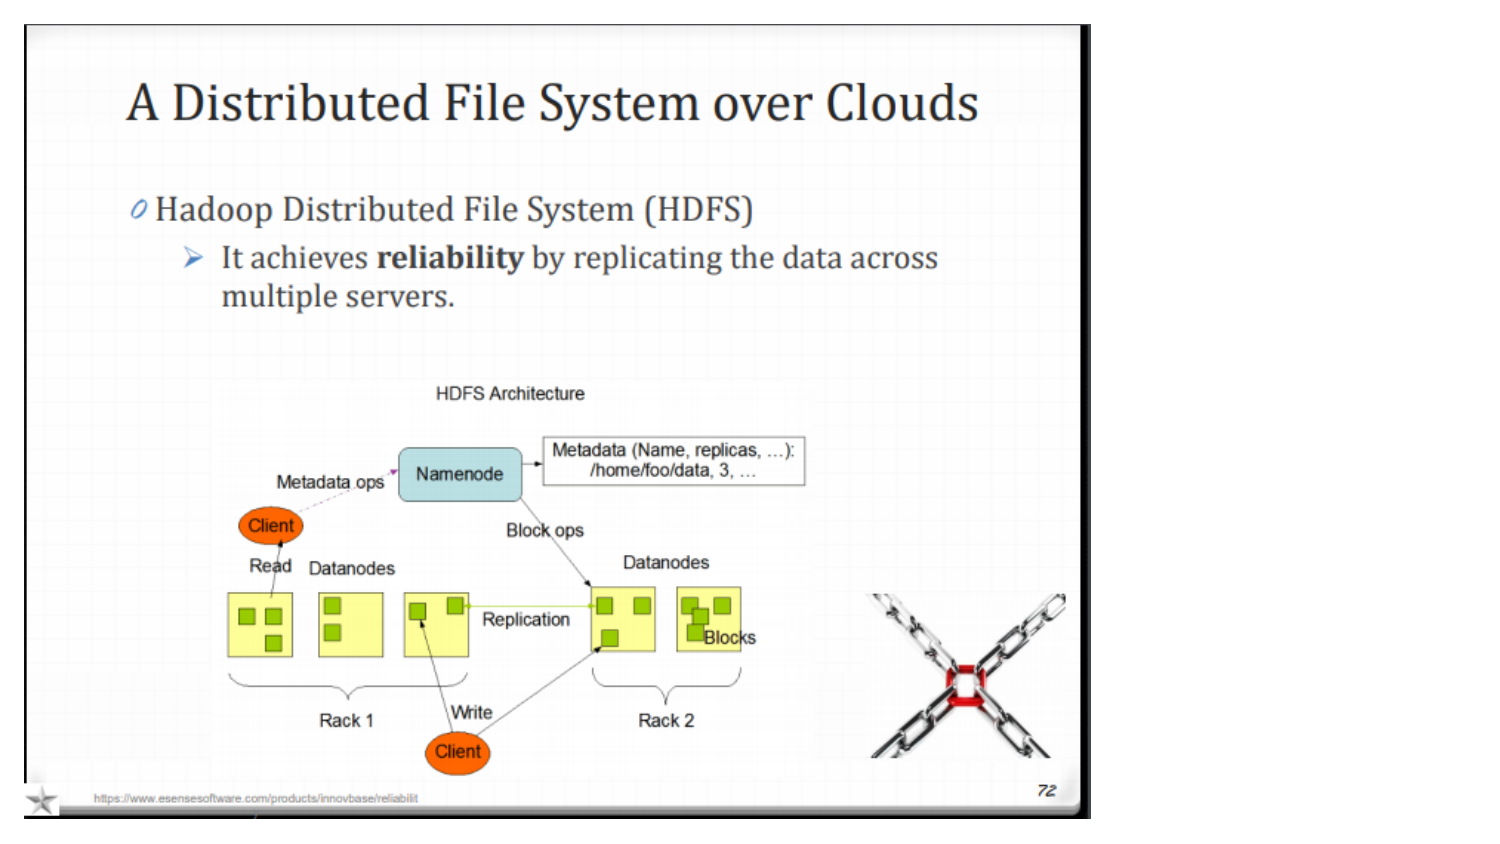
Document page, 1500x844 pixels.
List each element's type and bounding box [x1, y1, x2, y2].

picture [24, 24, 1091, 819]
